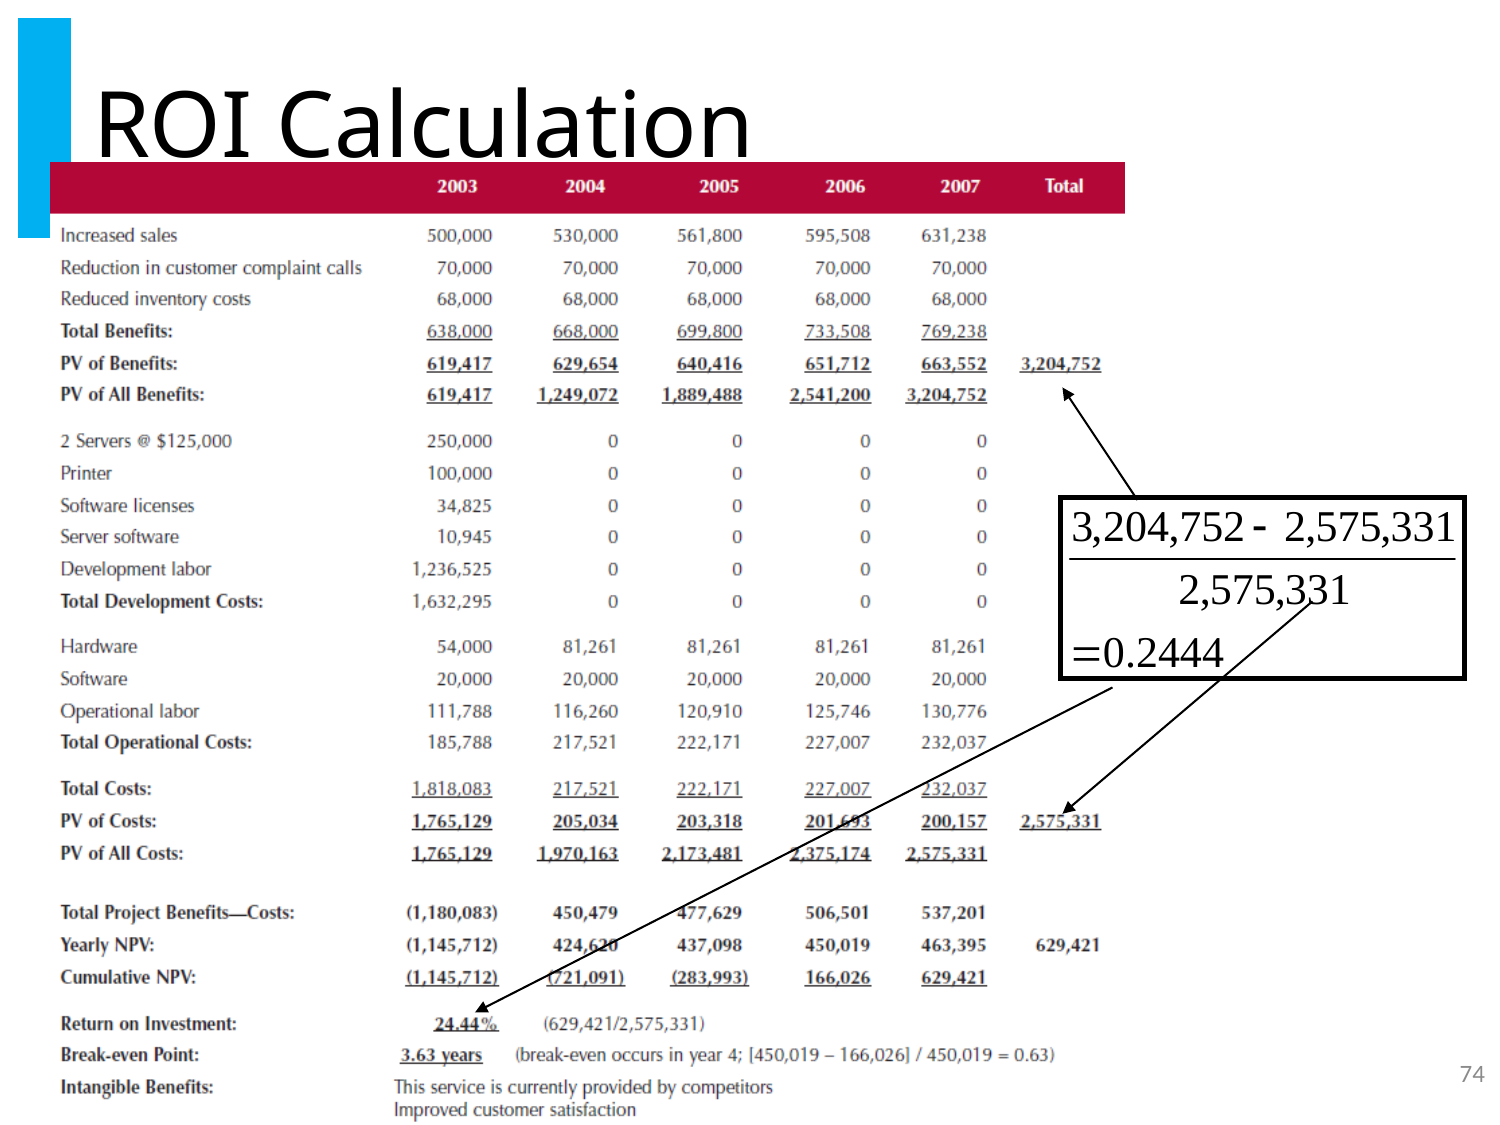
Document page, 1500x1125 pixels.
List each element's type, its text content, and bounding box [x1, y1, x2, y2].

title ROI Calculation [78, 19, 1443, 237]
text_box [1062, 499, 1463, 677]
picture [49, 162, 1125, 1125]
slide_number 74 [1162, 1042, 1500, 1103]
